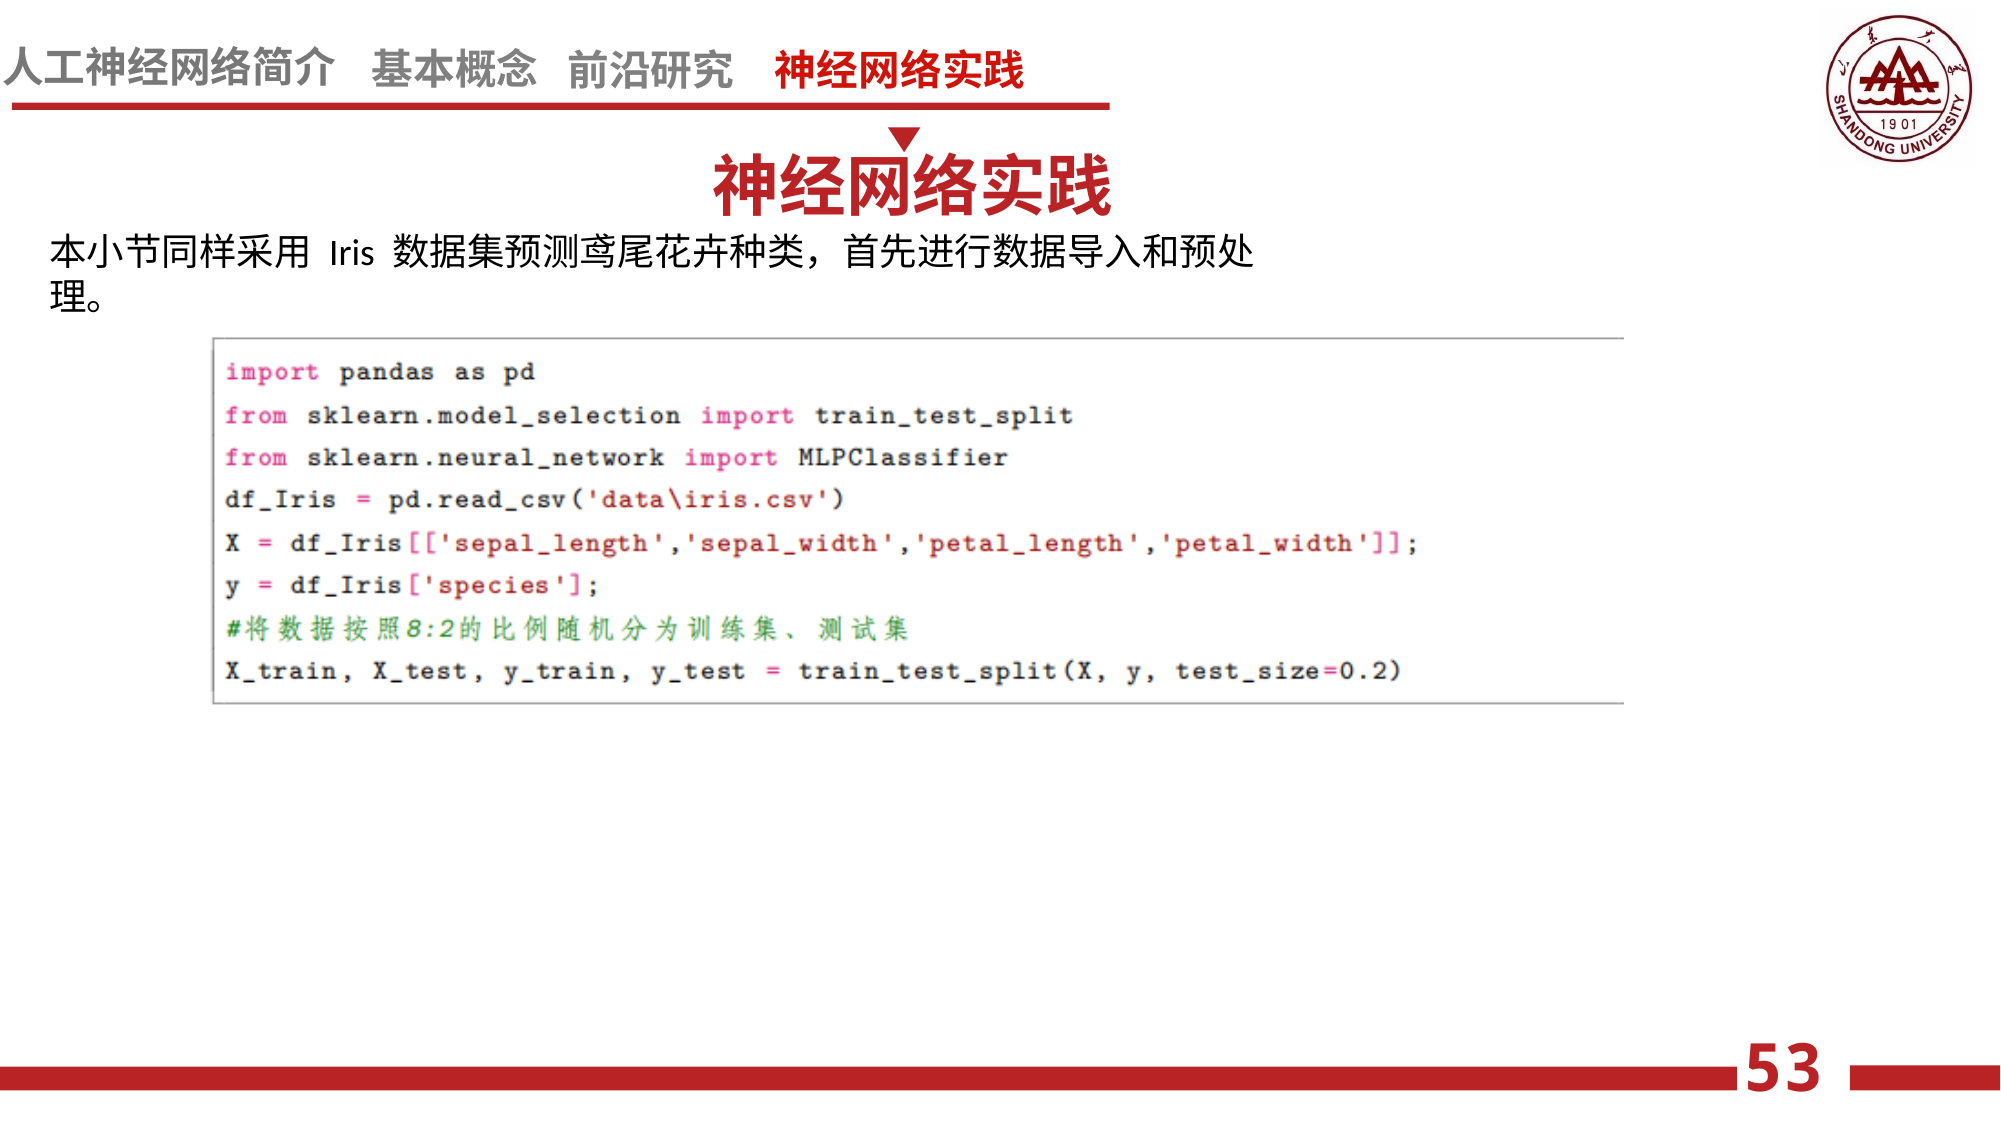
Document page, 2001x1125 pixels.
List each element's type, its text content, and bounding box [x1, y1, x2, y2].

picture [1820, 9, 1977, 167]
text_box 神经网络实践 [698, 136, 1129, 220]
text_box 本小节同样采用 Iris 数据集预测鸢尾花卉种类，首先进行数据导入和预处理。 [34, 220, 1338, 322]
picture [202, 336, 1625, 712]
